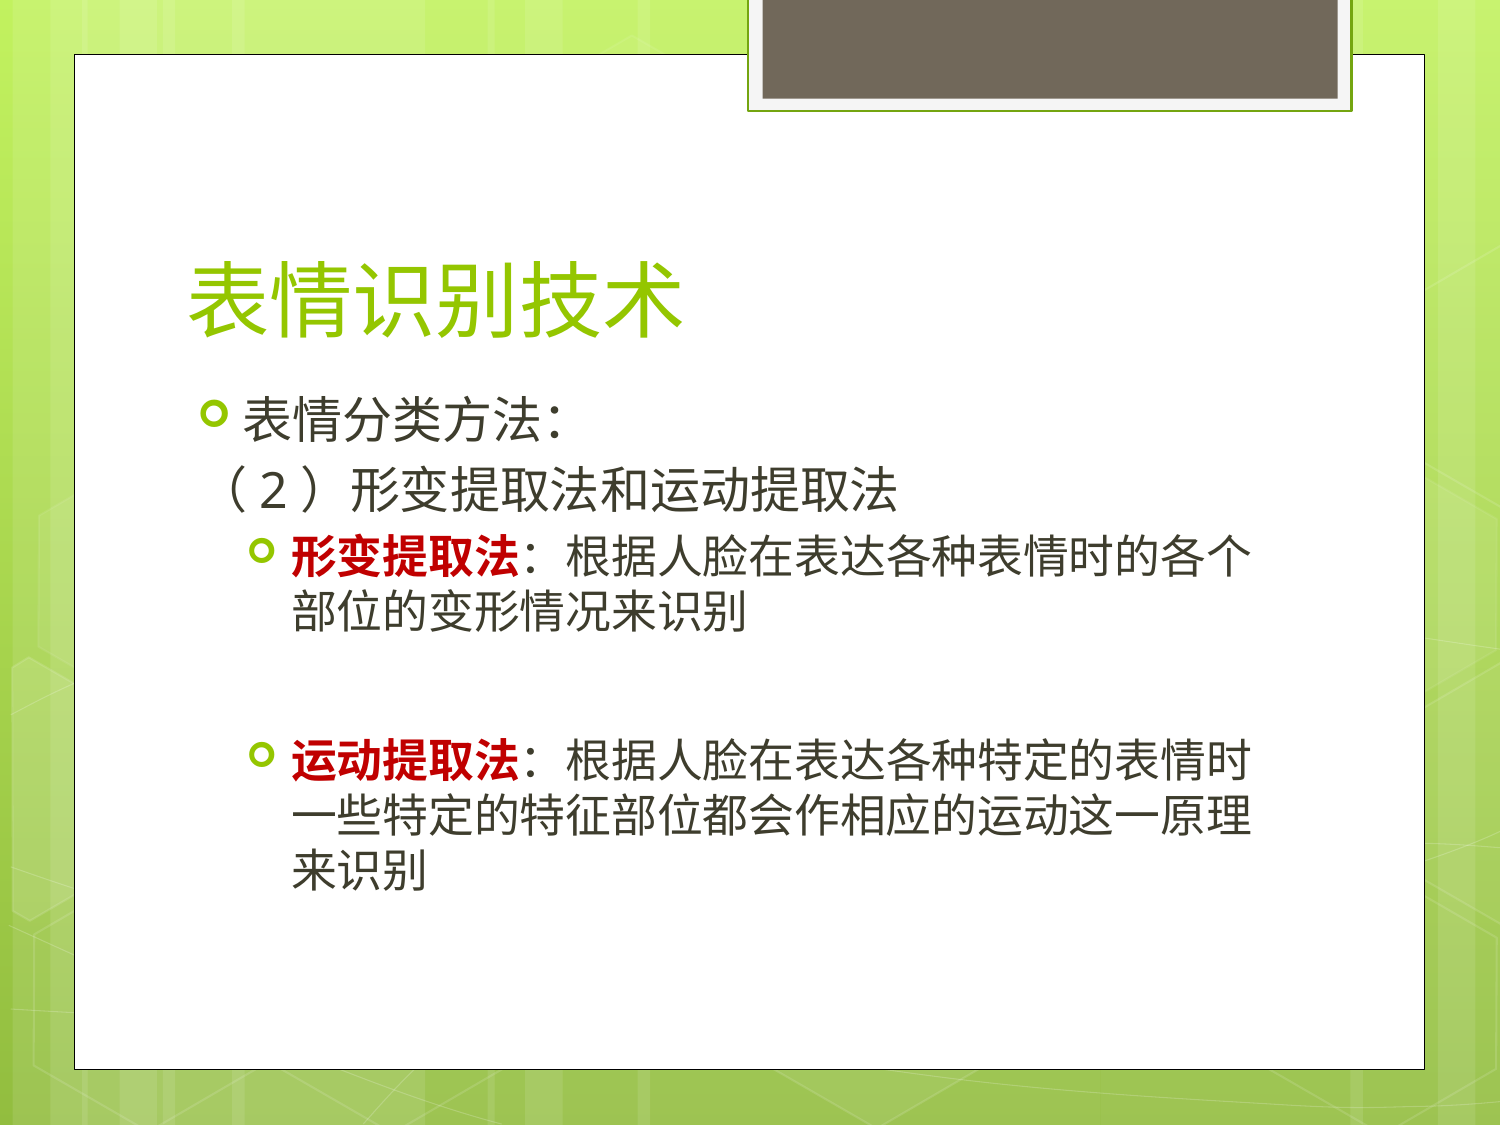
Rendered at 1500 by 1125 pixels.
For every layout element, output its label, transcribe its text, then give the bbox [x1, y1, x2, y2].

list 表情分类方法： （2）形变提取法和运动提取法 形变提取法：根据人脸在表达各种表情时的各个部位的变形情况来识别 运动提取法：根据人脸在表达各种特定的表情时一些特定的特征部位都会作相应的运动这一原理来识别 [171, 381, 1283, 957]
title 表情识别技术 [171, 168, 1324, 357]
